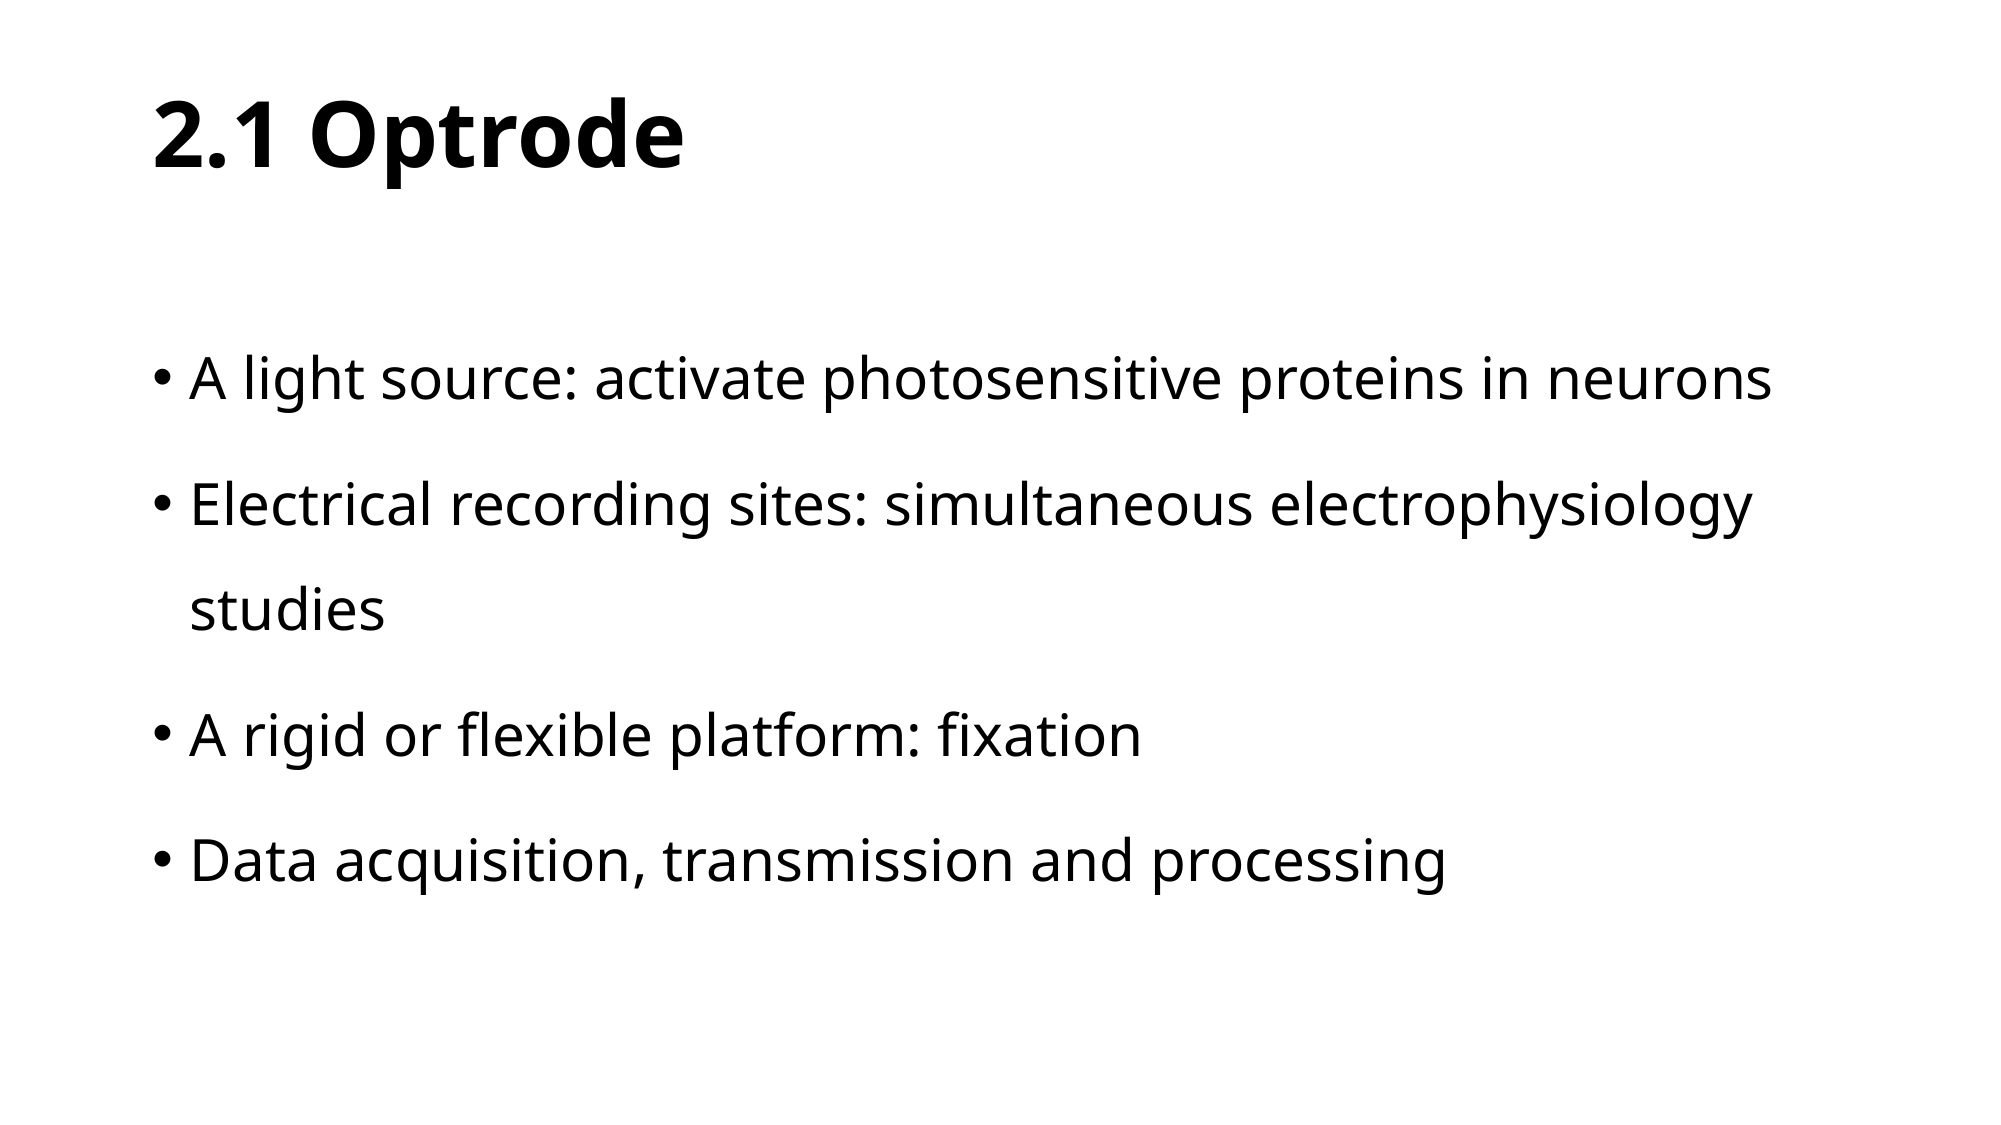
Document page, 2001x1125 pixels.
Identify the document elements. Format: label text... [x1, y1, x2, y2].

title 2.1 Optrode [137, 28, 1863, 247]
list A light source: activate photosensitive proteins in neurons Electrical recording sites: simultaneous electrophysiology studies A rigid or flexible platform: fixation Data acquisition, transmission and processing [137, 299, 1863, 1014]
